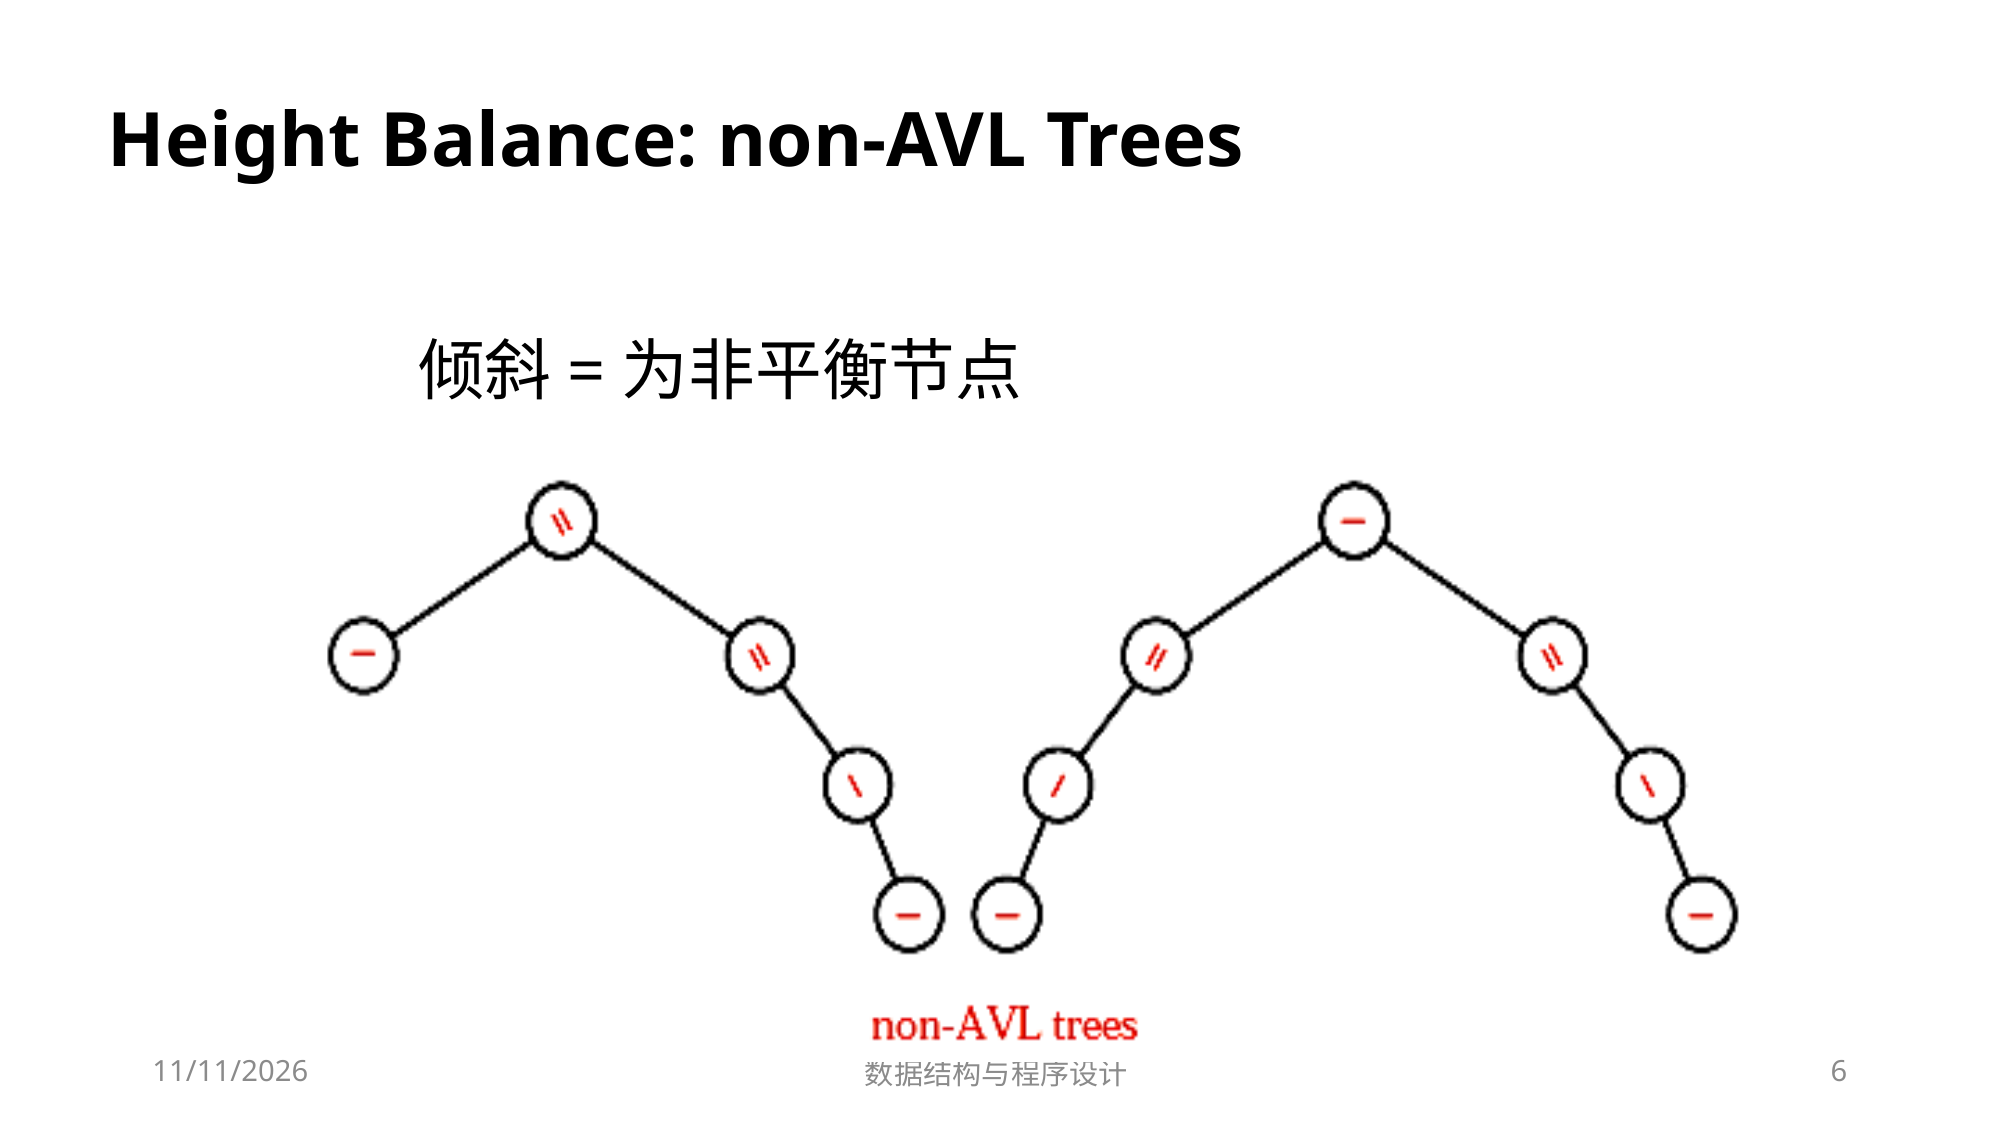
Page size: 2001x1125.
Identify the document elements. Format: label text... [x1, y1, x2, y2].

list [326, 448, 1750, 1062]
footer 数据结构与程序设计 [662, 1062, 1338, 1103]
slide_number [137, 1042, 588, 1103]
slide_number 6 [1412, 1042, 1863, 1103]
title Height Balance: non-AVL Trees [92, 47, 1371, 288]
text_box 倾斜=为非平衡节点 [403, 320, 1189, 415]
